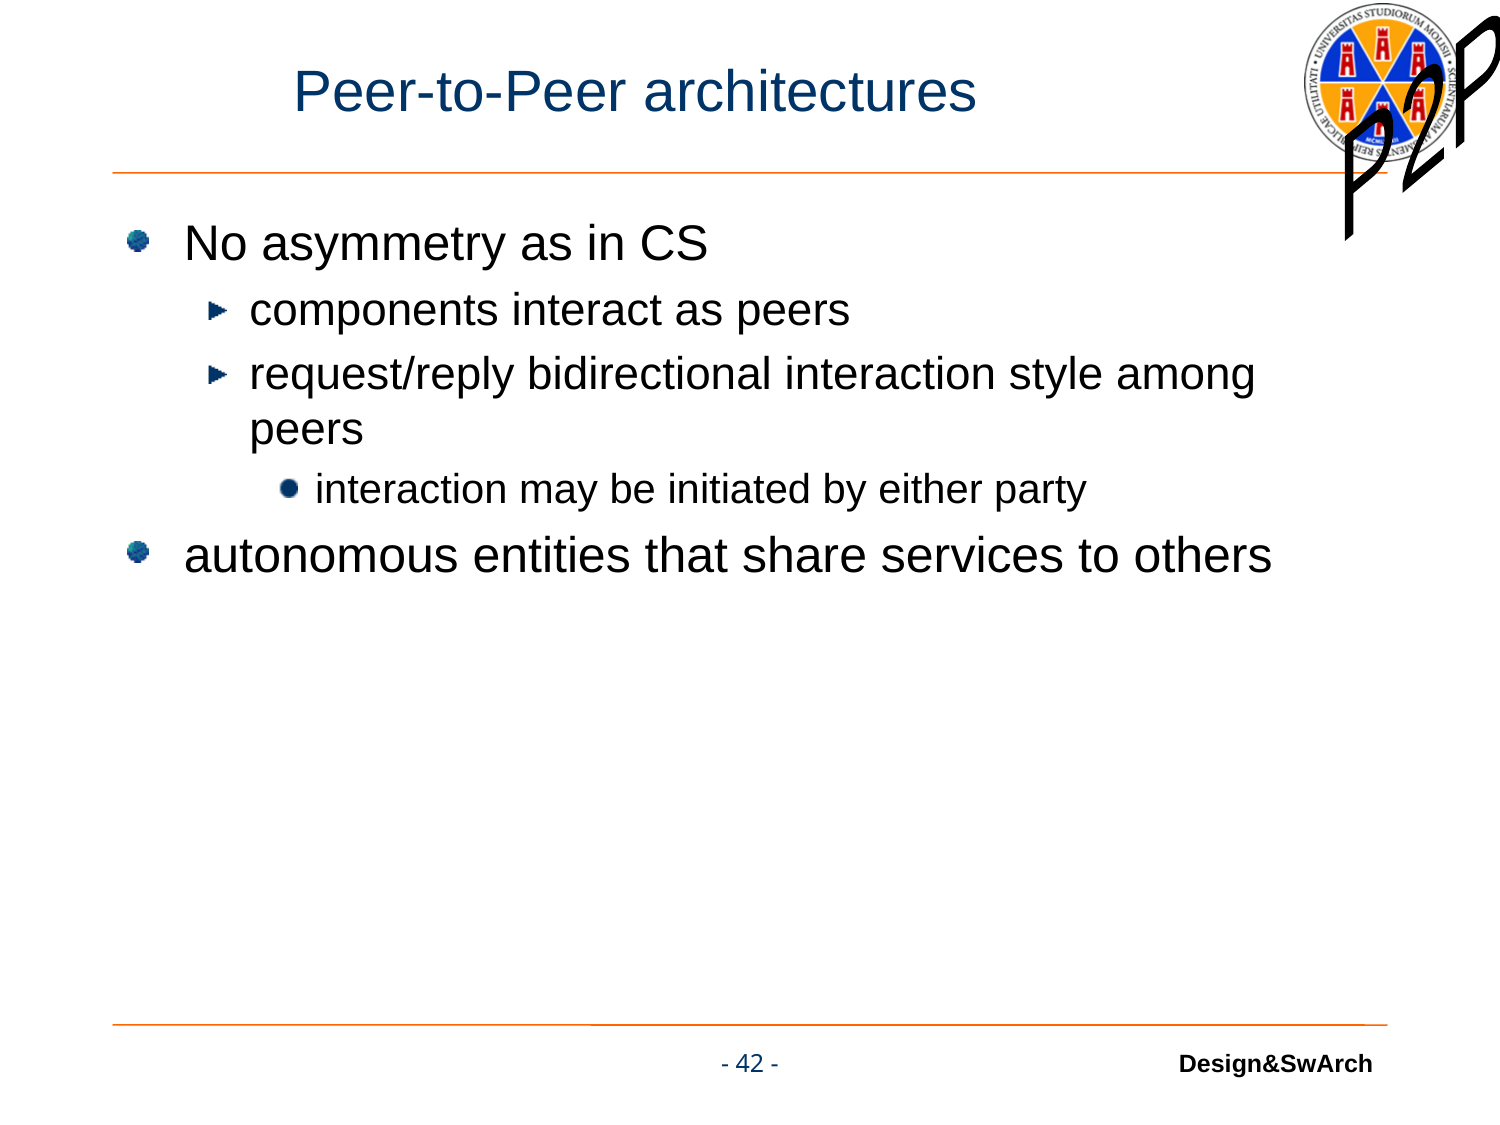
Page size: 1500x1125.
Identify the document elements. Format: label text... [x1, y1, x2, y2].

list No asymmetry as in CS components interact as peers request/reply bidirectional interaction style among peers interaction may be initiated by either party autonomous entities that share services to others [112, 203, 1388, 988]
picture [277, 476, 298, 498]
picture [1269, 0, 1500, 166]
title Peer-to-Peer architectures [278, 18, 1211, 157]
footer Design&SwArch [837, 1039, 1390, 1078]
picture [202, 359, 227, 384]
picture [127, 541, 149, 563]
picture [202, 295, 227, 320]
slide_number - 42 - [670, 1039, 830, 1078]
picture [127, 230, 149, 252]
